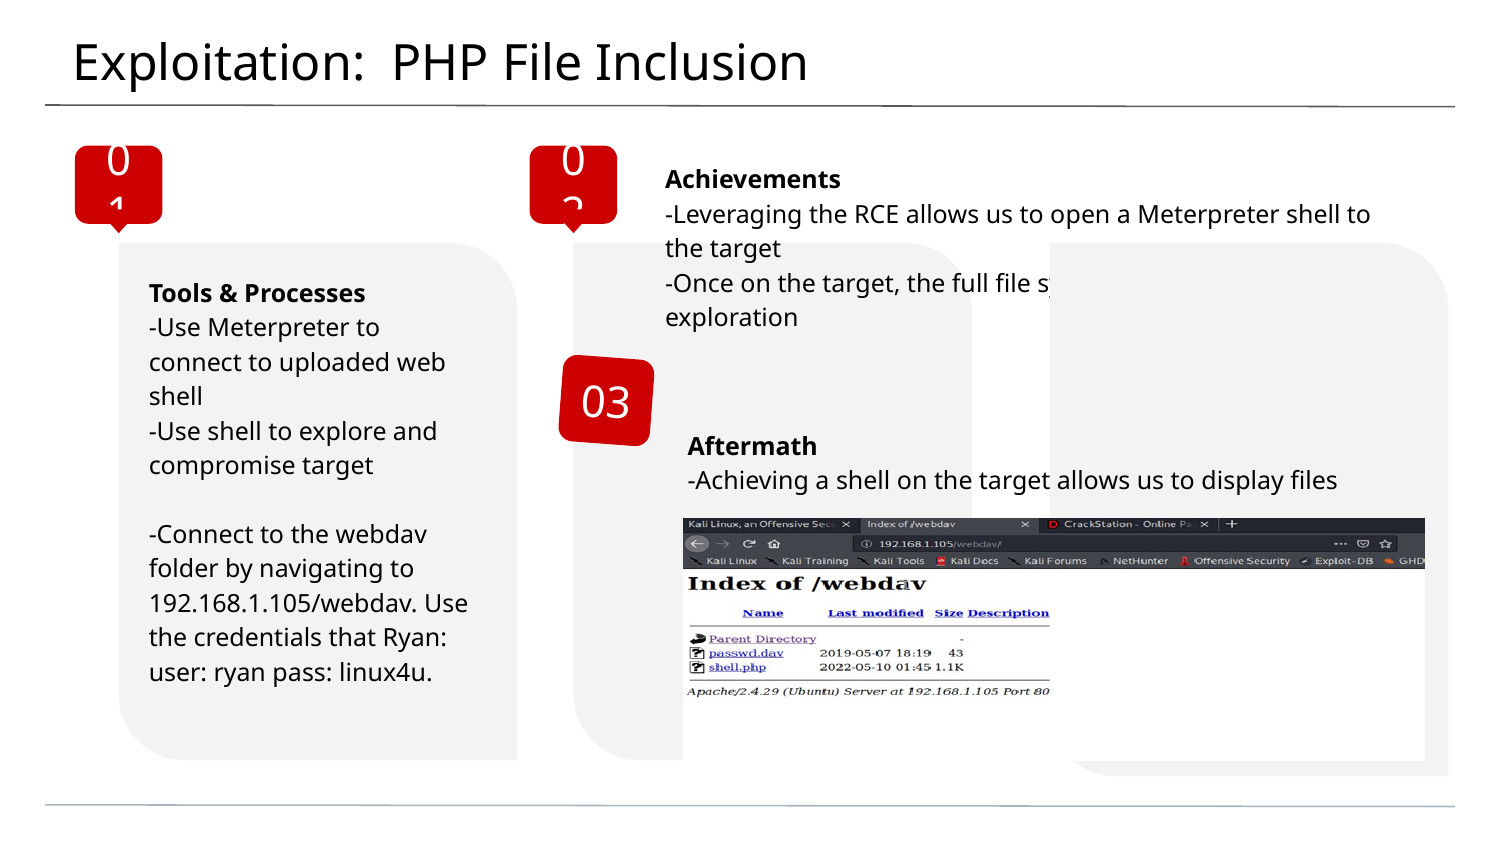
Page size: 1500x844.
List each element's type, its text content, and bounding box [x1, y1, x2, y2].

title Exploitation: PHP File Inclusion [0, 0, 1500, 88]
text_box Achievements -Leveraging the RCE allows us to open a Meterpreter shell to the target -Once on the target, the full file system is available for exploration [634, 129, 1439, 307]
text_box [508, 275, 518, 761]
text_box 03 [558, 354, 655, 447]
text_box [1049, 242, 1449, 777]
picture [682, 518, 1425, 761]
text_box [74, 145, 163, 234]
text_box Tools & Processes -Use Meterpreter to connect to uploaded web shell -Use shell to explore and compromise target -Connect to the webdav folder by navigating to 192.168.1.105/webdav. Use the credentials that Ryan: user: ryan pass: linux4u. [118, 242, 508, 761]
text_box [573, 242, 972, 761]
text_box Aftermath -Achieving a shell on the target allows us to display files [657, 396, 1436, 663]
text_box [529, 145, 618, 234]
